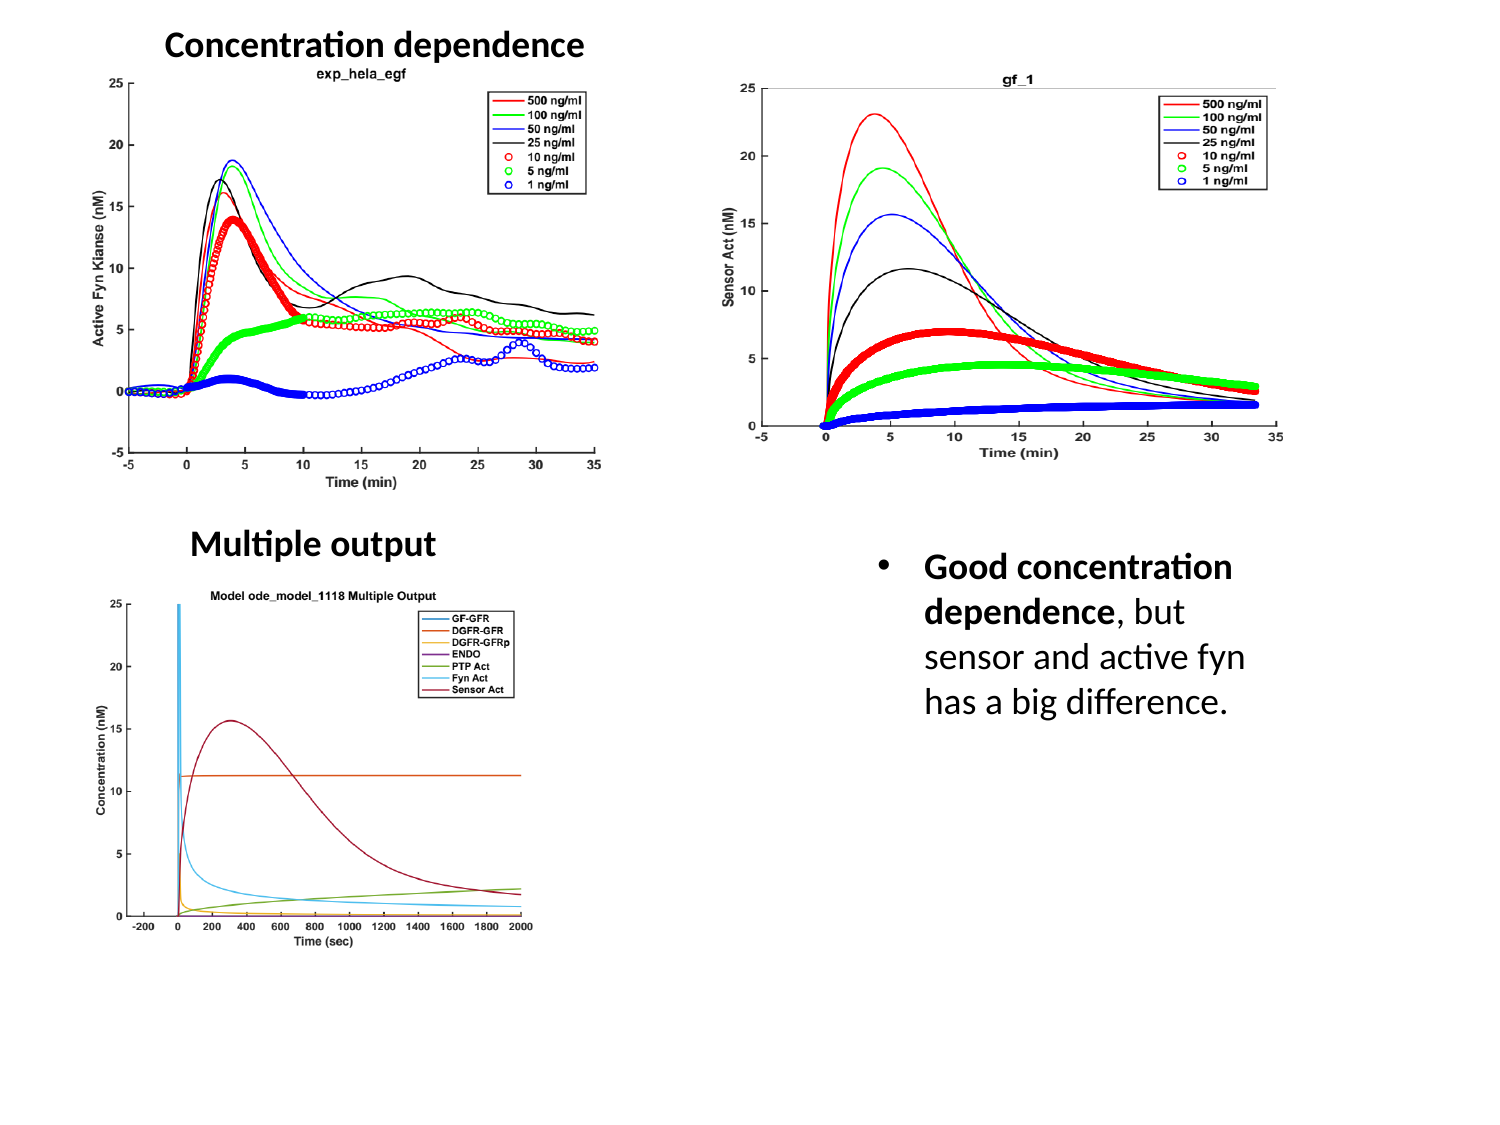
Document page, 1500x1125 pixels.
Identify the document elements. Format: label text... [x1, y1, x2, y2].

text_box Multiple output [174, 511, 500, 572]
text_box Concentration dependence [150, 12, 605, 48]
picture [49, 49, 651, 501]
picture [59, 575, 569, 957]
text_box Good concentration dependence, but sensor and active fyn has a big difference. [862, 534, 1275, 729]
picture [674, 57, 1338, 469]
